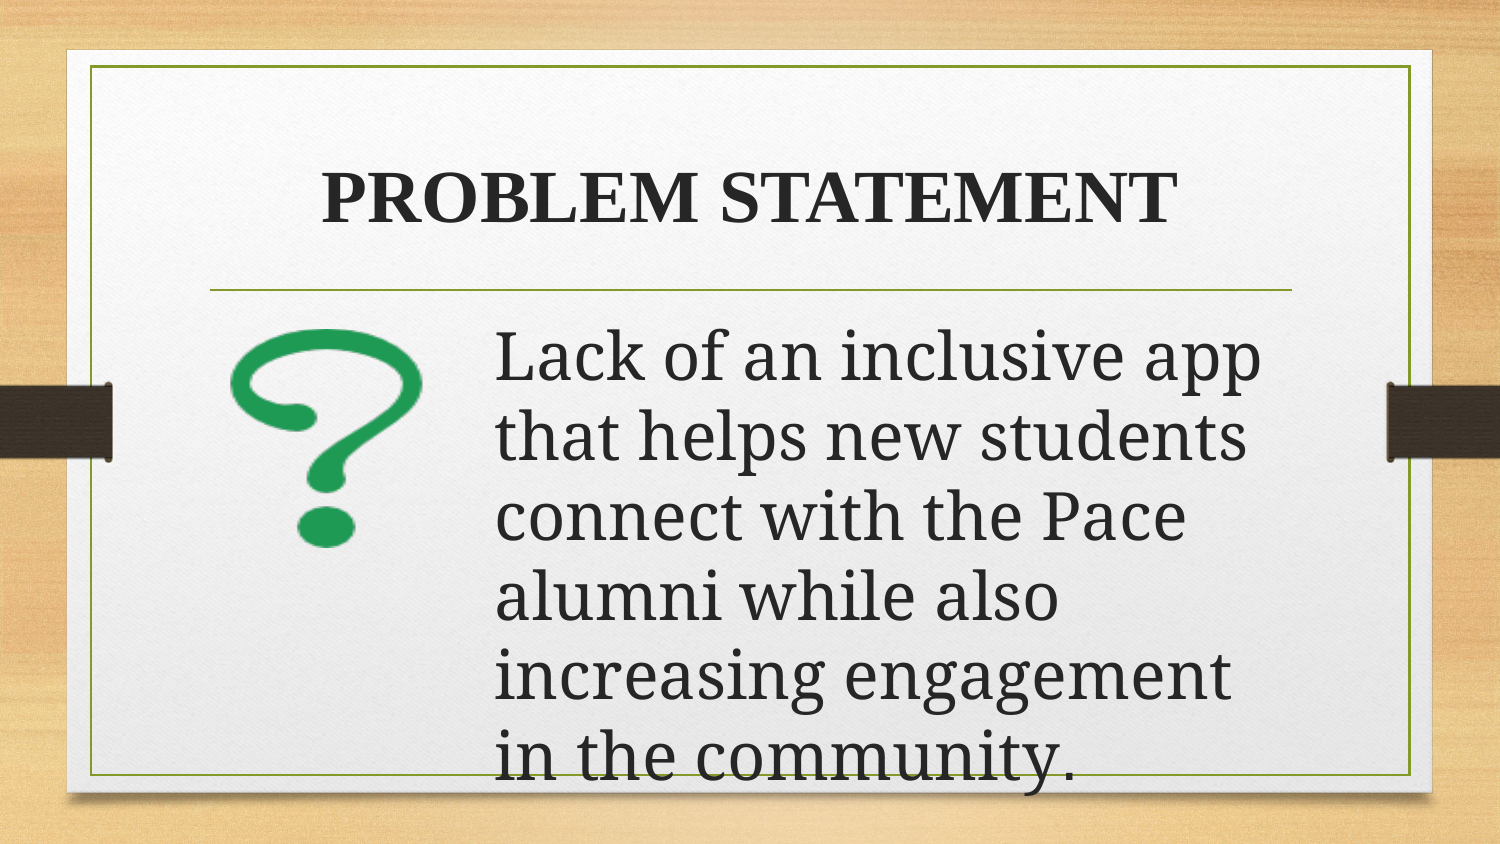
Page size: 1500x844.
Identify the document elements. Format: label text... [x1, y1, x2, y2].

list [174, 329, 480, 548]
picture [0, 0, 1500, 844]
list Lack of an inclusive app that helps new students connect with the Pace alumni while also increasing engagement in the community. [479, 306, 1310, 731]
title PROBLEM STATEMENT [193, 112, 1309, 273]
